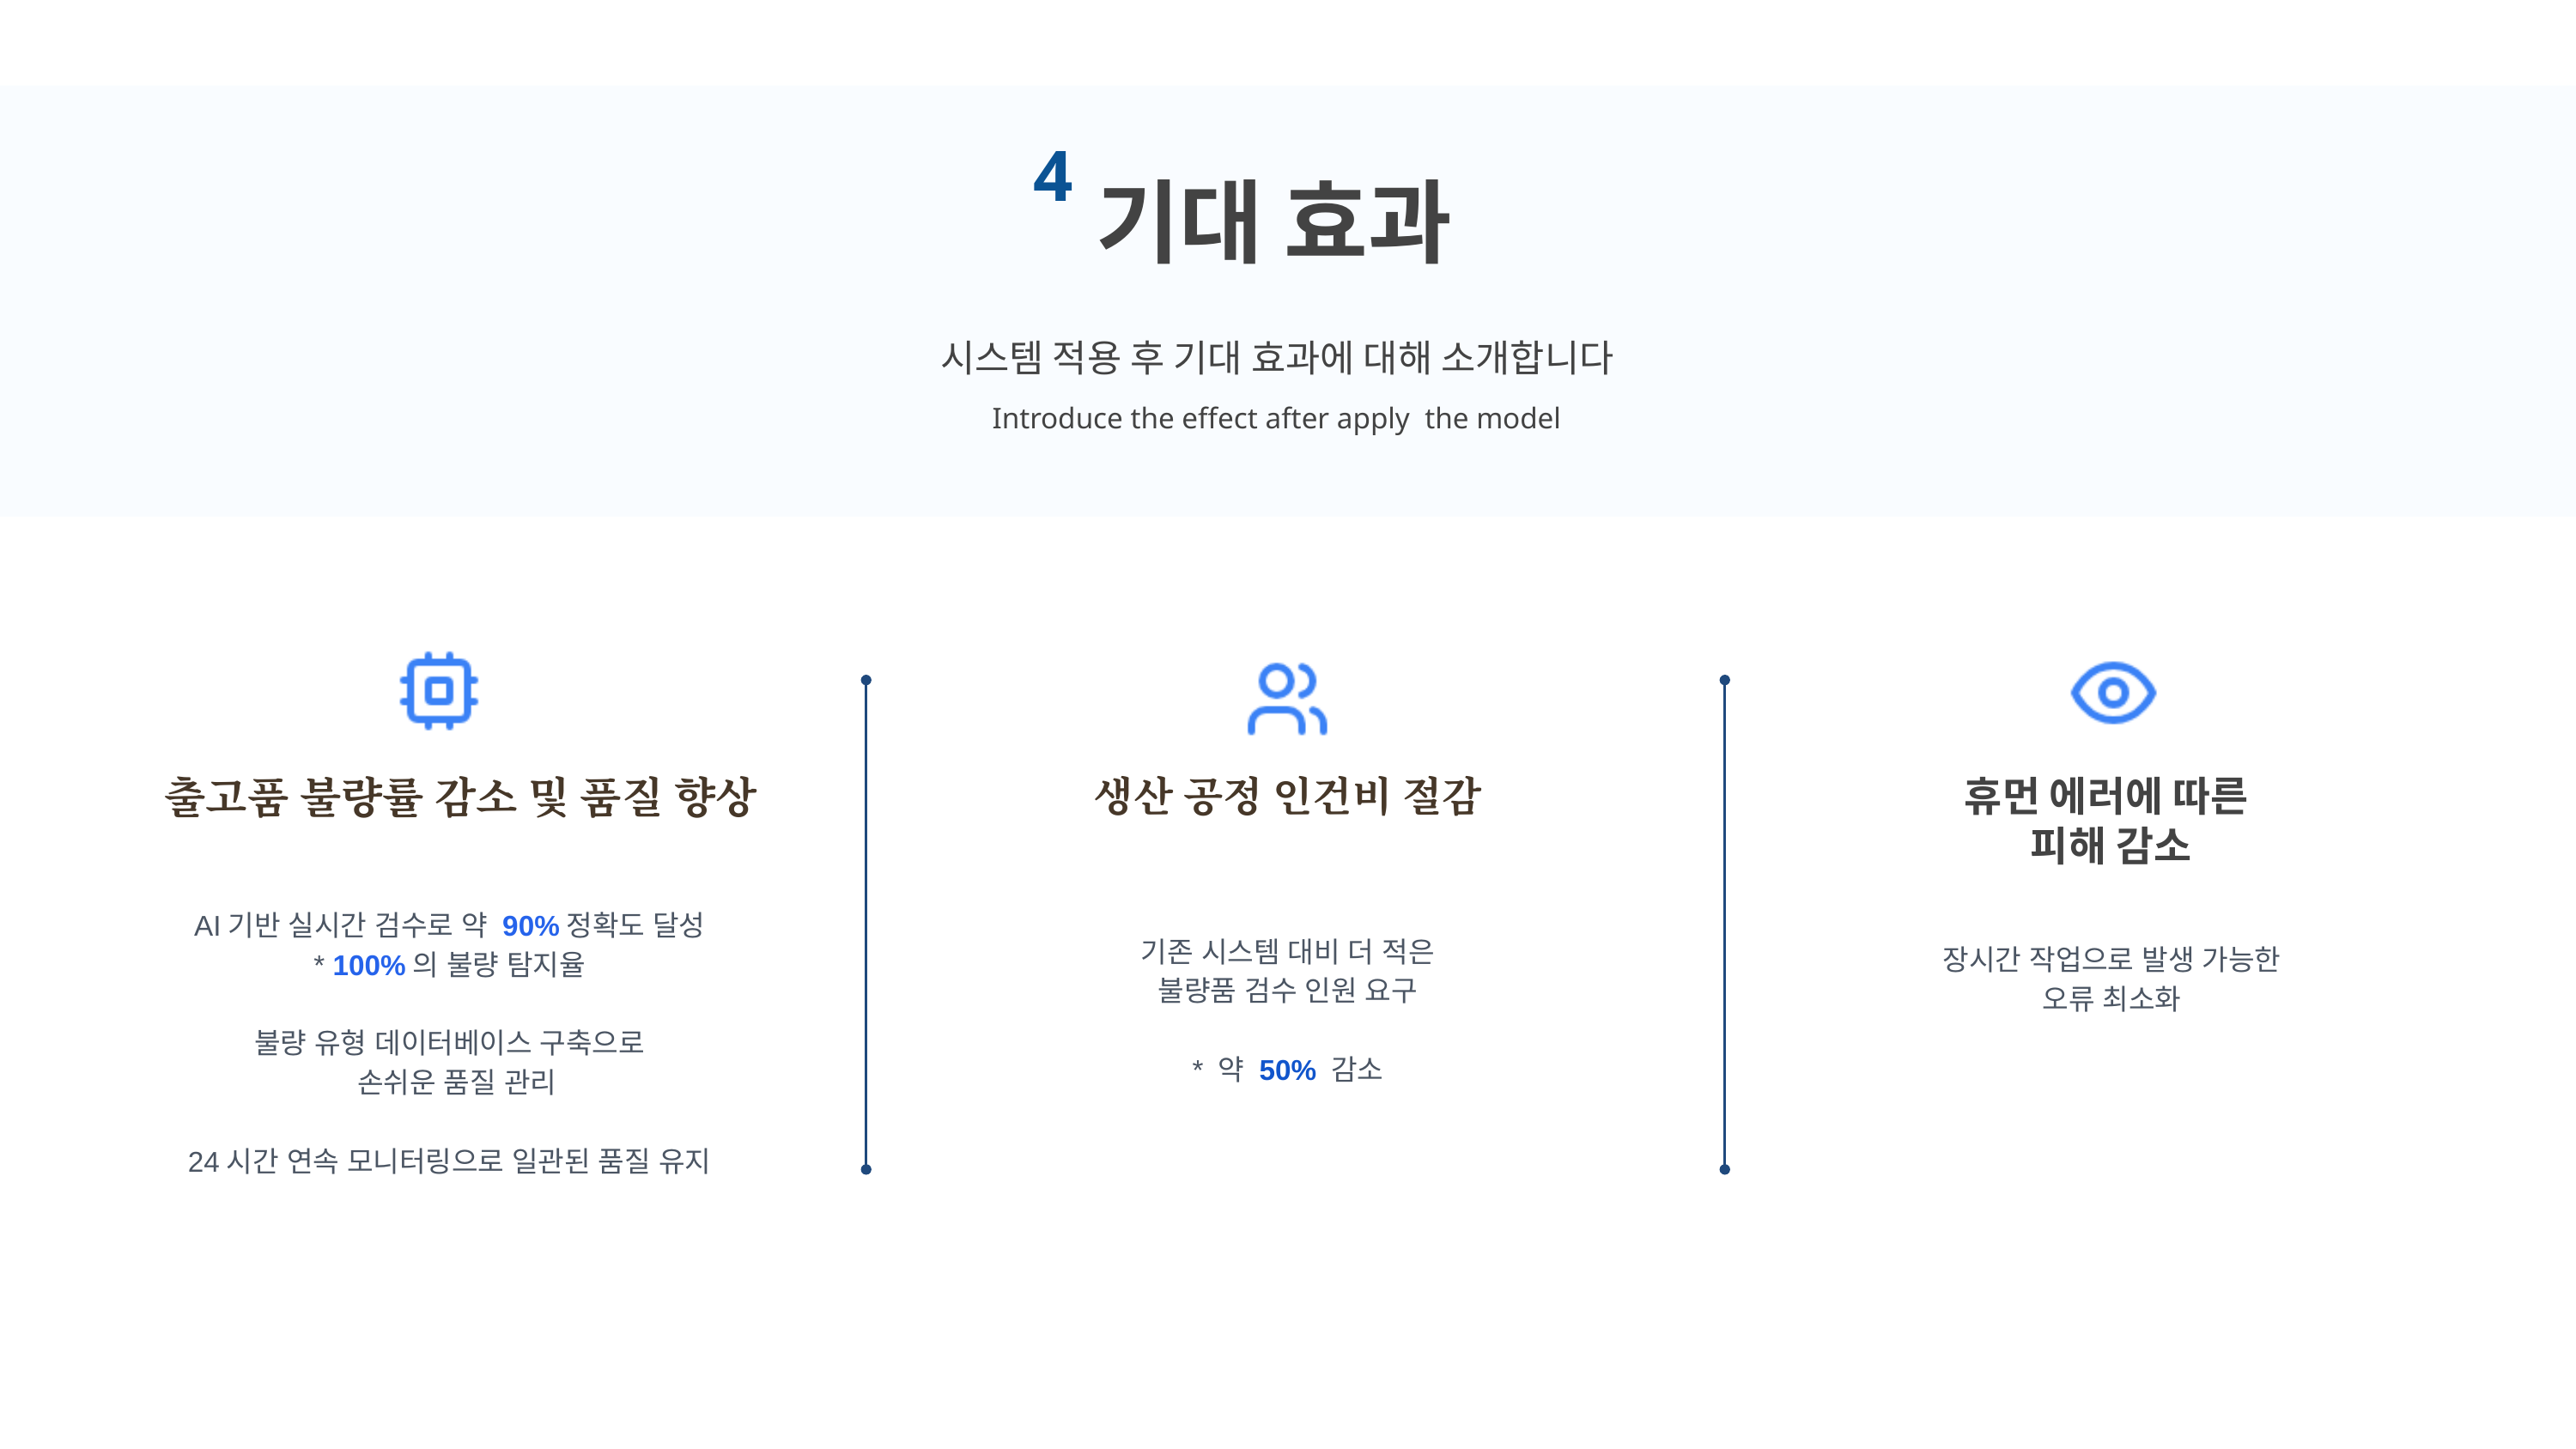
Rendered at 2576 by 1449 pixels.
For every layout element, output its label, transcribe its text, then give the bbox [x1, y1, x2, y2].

picture [2038, 623, 2187, 760]
text_box [0, 85, 2576, 517]
text_box AI기반 실시간 검수로 약 90%정확도 달성 * 100%의 불량 탐지율 불량 유형 데이터베이스 구축으로 손쉬운 품질 관리 24시간 연속 모니터링으로 일관된 품질 유지 [171, 889, 729, 1288]
text_box 장시간 작업으로 발생 가능한 오류 최소화 [1833, 924, 2391, 1323]
text_box 기존 시스템 대비 더 적은 불량품 검수 인원 요구 * 약 50% 감소 [1009, 915, 1567, 1314]
picture [368, 618, 517, 749]
picture [1214, 631, 1362, 757]
text_box 휴먼 에러에 따른 피해 감소 [1918, 757, 2304, 852]
text_box 생산 공정 인건비 절감 [1022, 757, 1554, 852]
text_box 출고품 불량률 감소 및 품질 향상 [74, 757, 848, 852]
text_box 4 [1020, 118, 1176, 277]
text_box 시스템 적용 후 기대 효과에 대해 소개합니다 Introduce the effect after apply the model [847, 276, 1708, 494]
text_box 기대 효과 [1176, 152, 1533, 270]
